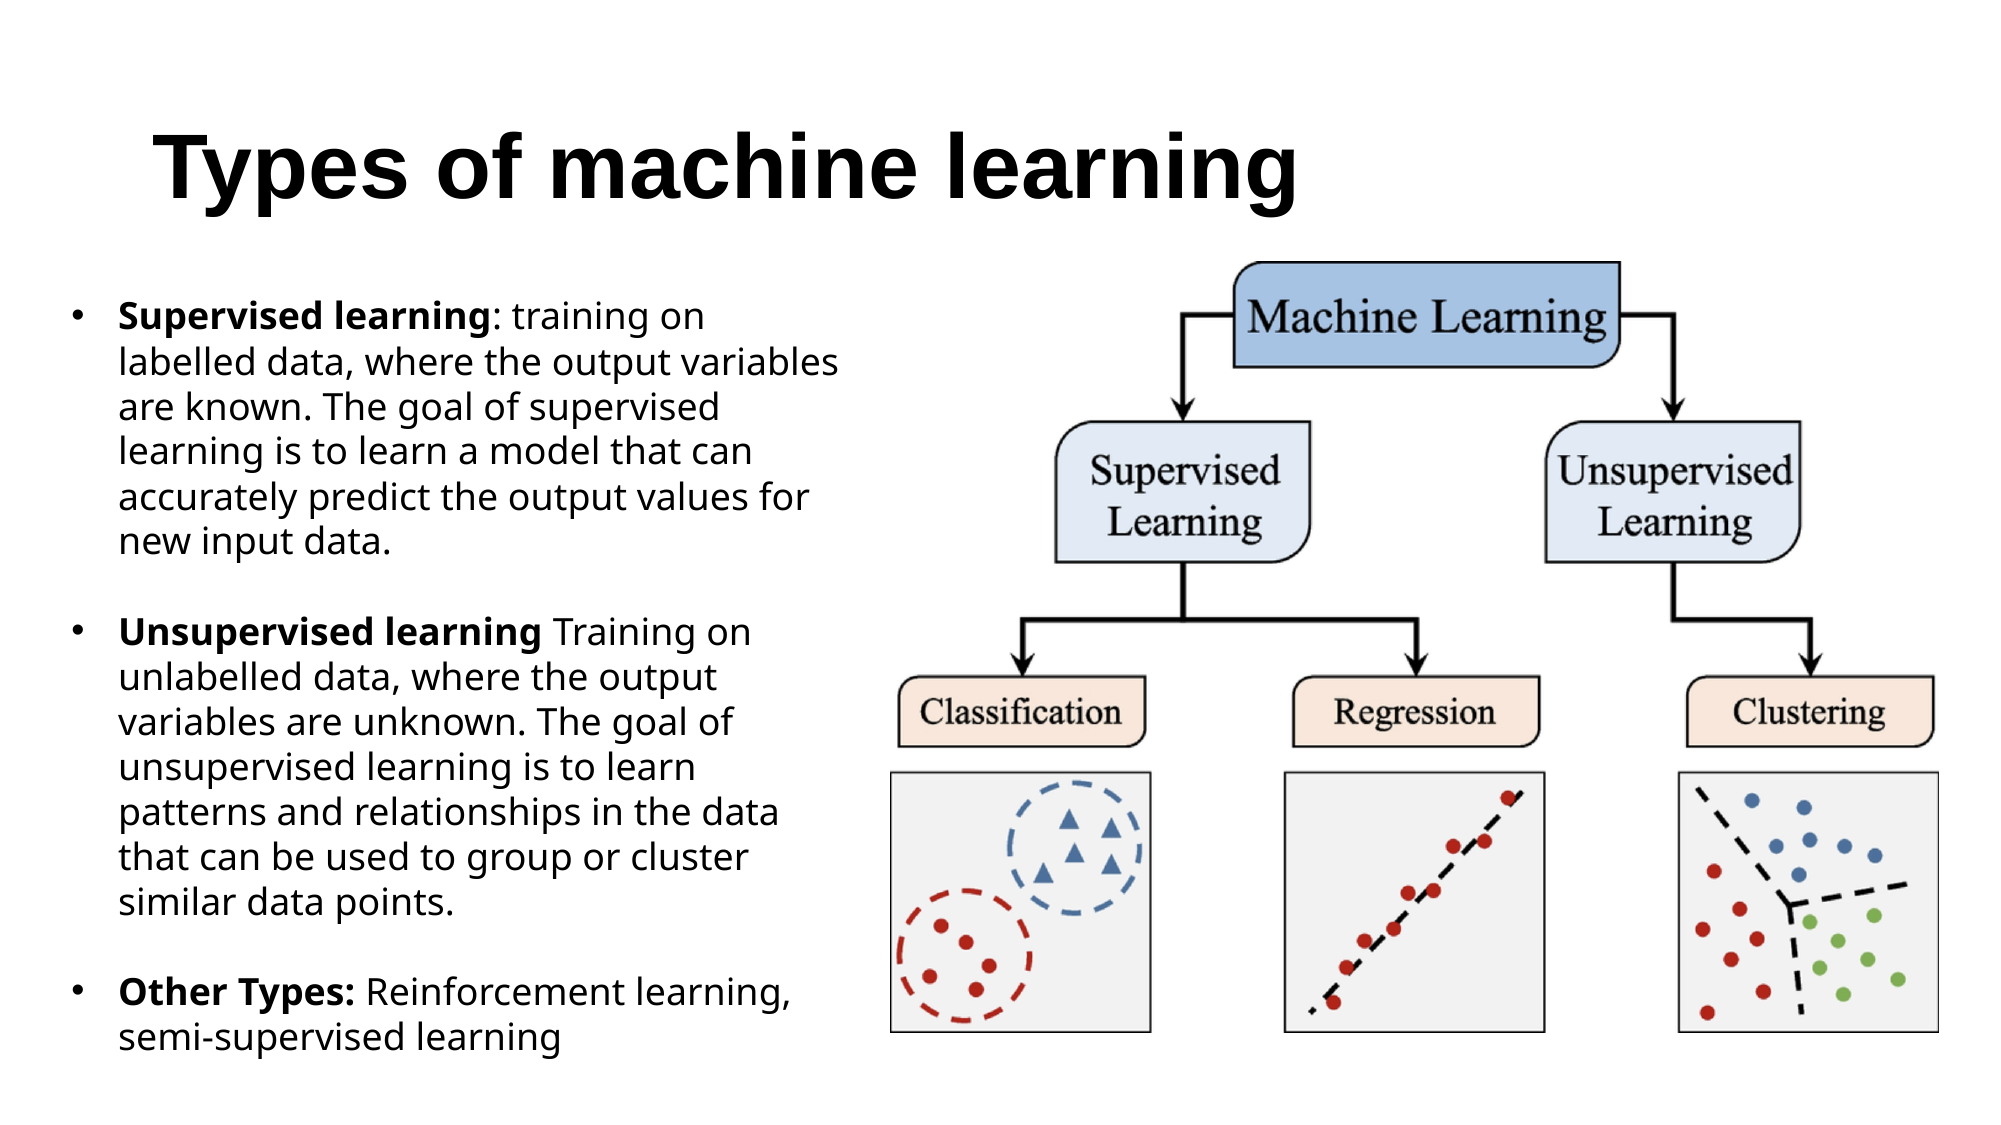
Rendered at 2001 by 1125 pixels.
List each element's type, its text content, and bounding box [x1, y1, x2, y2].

picture [886, 246, 1944, 1039]
text_box Supervised learning: training on labelled data, where the output variables are known. The goal of supervised learning is to learn a model that can accurately predict the output values for new input data. Unsupervised learning Training on unlabelled data, where the output variables are unknown. The goal of unsupervised learning is to learn patterns and relationships in the data that can be used to group or cluster similar data points. Other Types: Reinforcement learning, semi-supervised learning [56, 285, 857, 1065]
title Types of machine learning [137, 59, 1863, 278]
